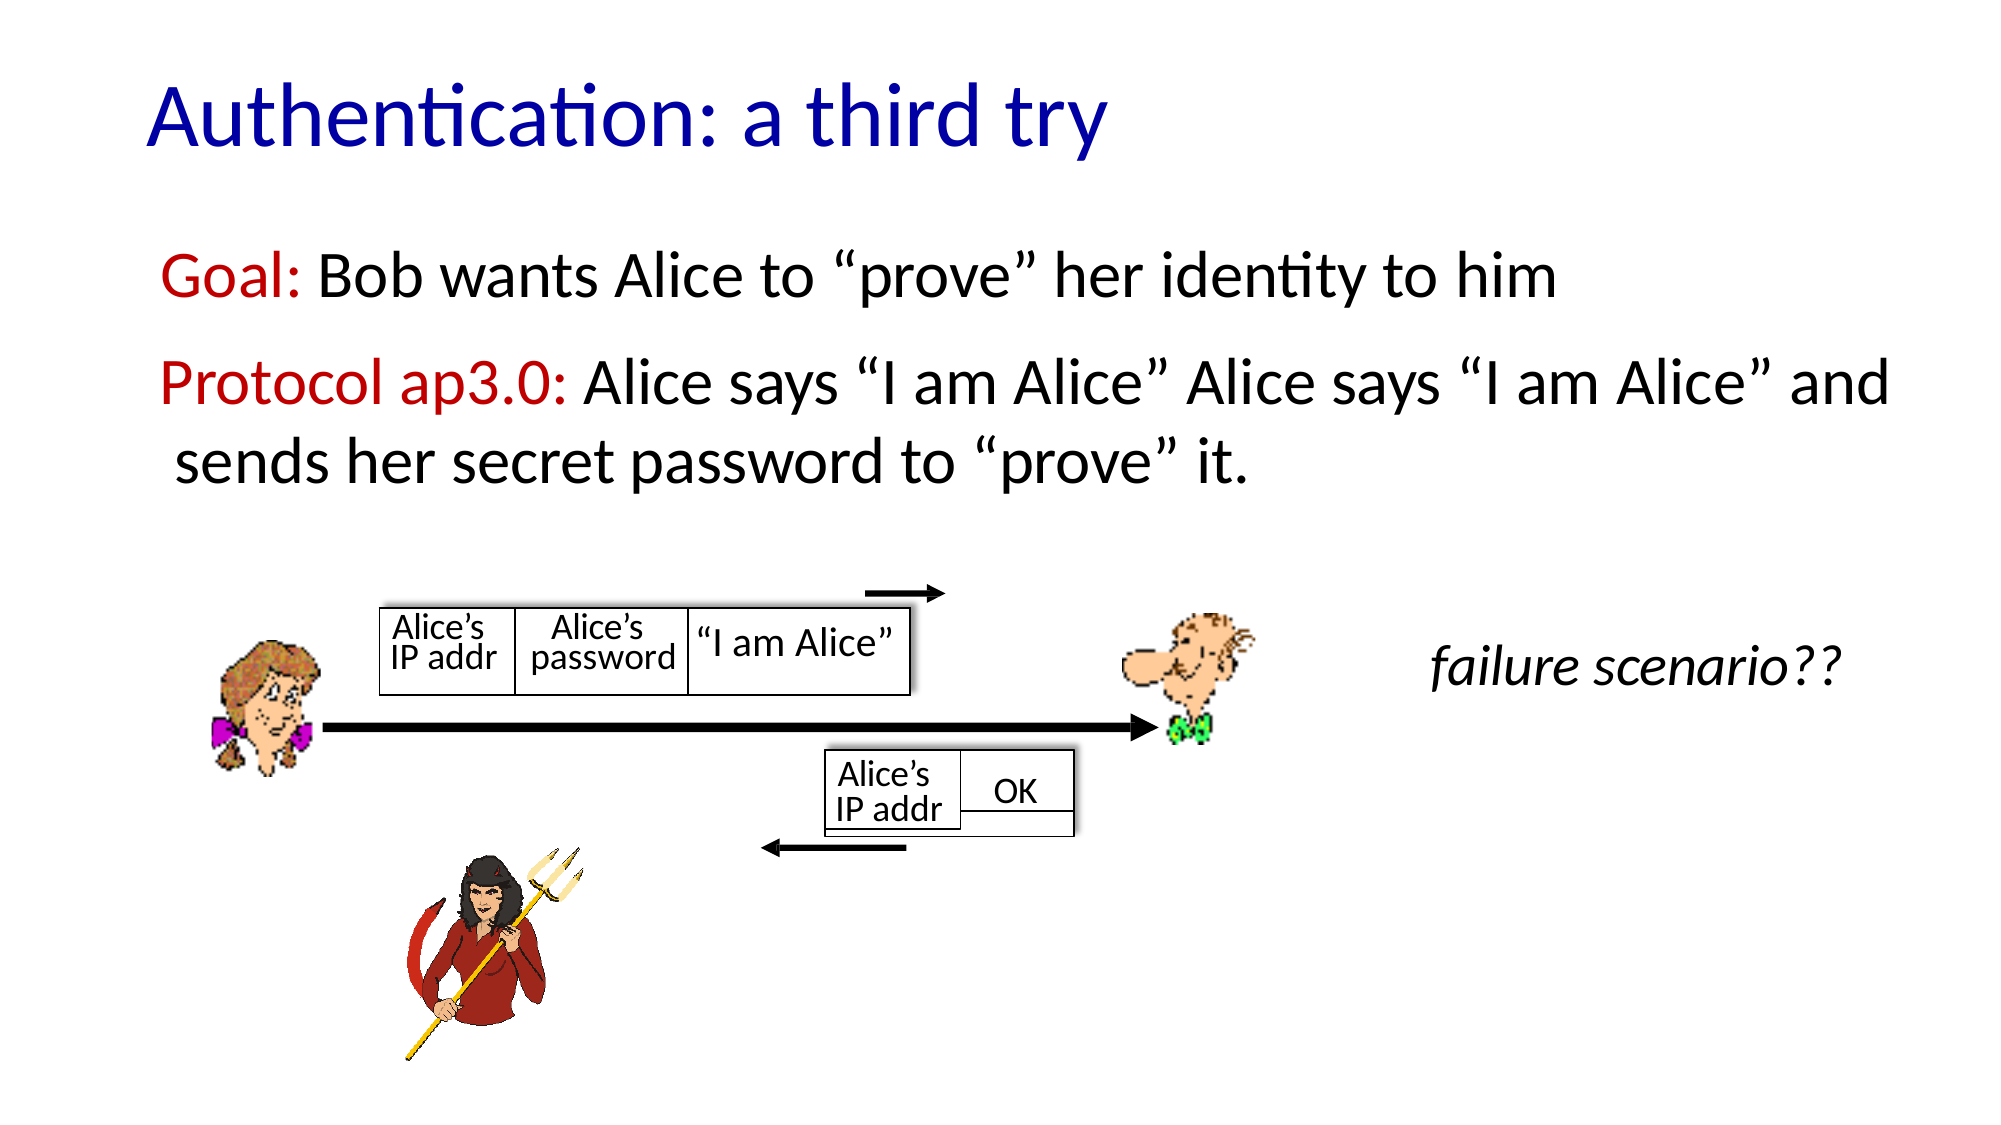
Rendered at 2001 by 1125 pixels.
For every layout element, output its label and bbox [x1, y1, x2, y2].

title [143, 52, 1118, 243]
text_box [760, 838, 907, 858]
text_box [405, 869, 584, 1061]
text_box [819, 735, 1088, 842]
list [158, 205, 1905, 869]
